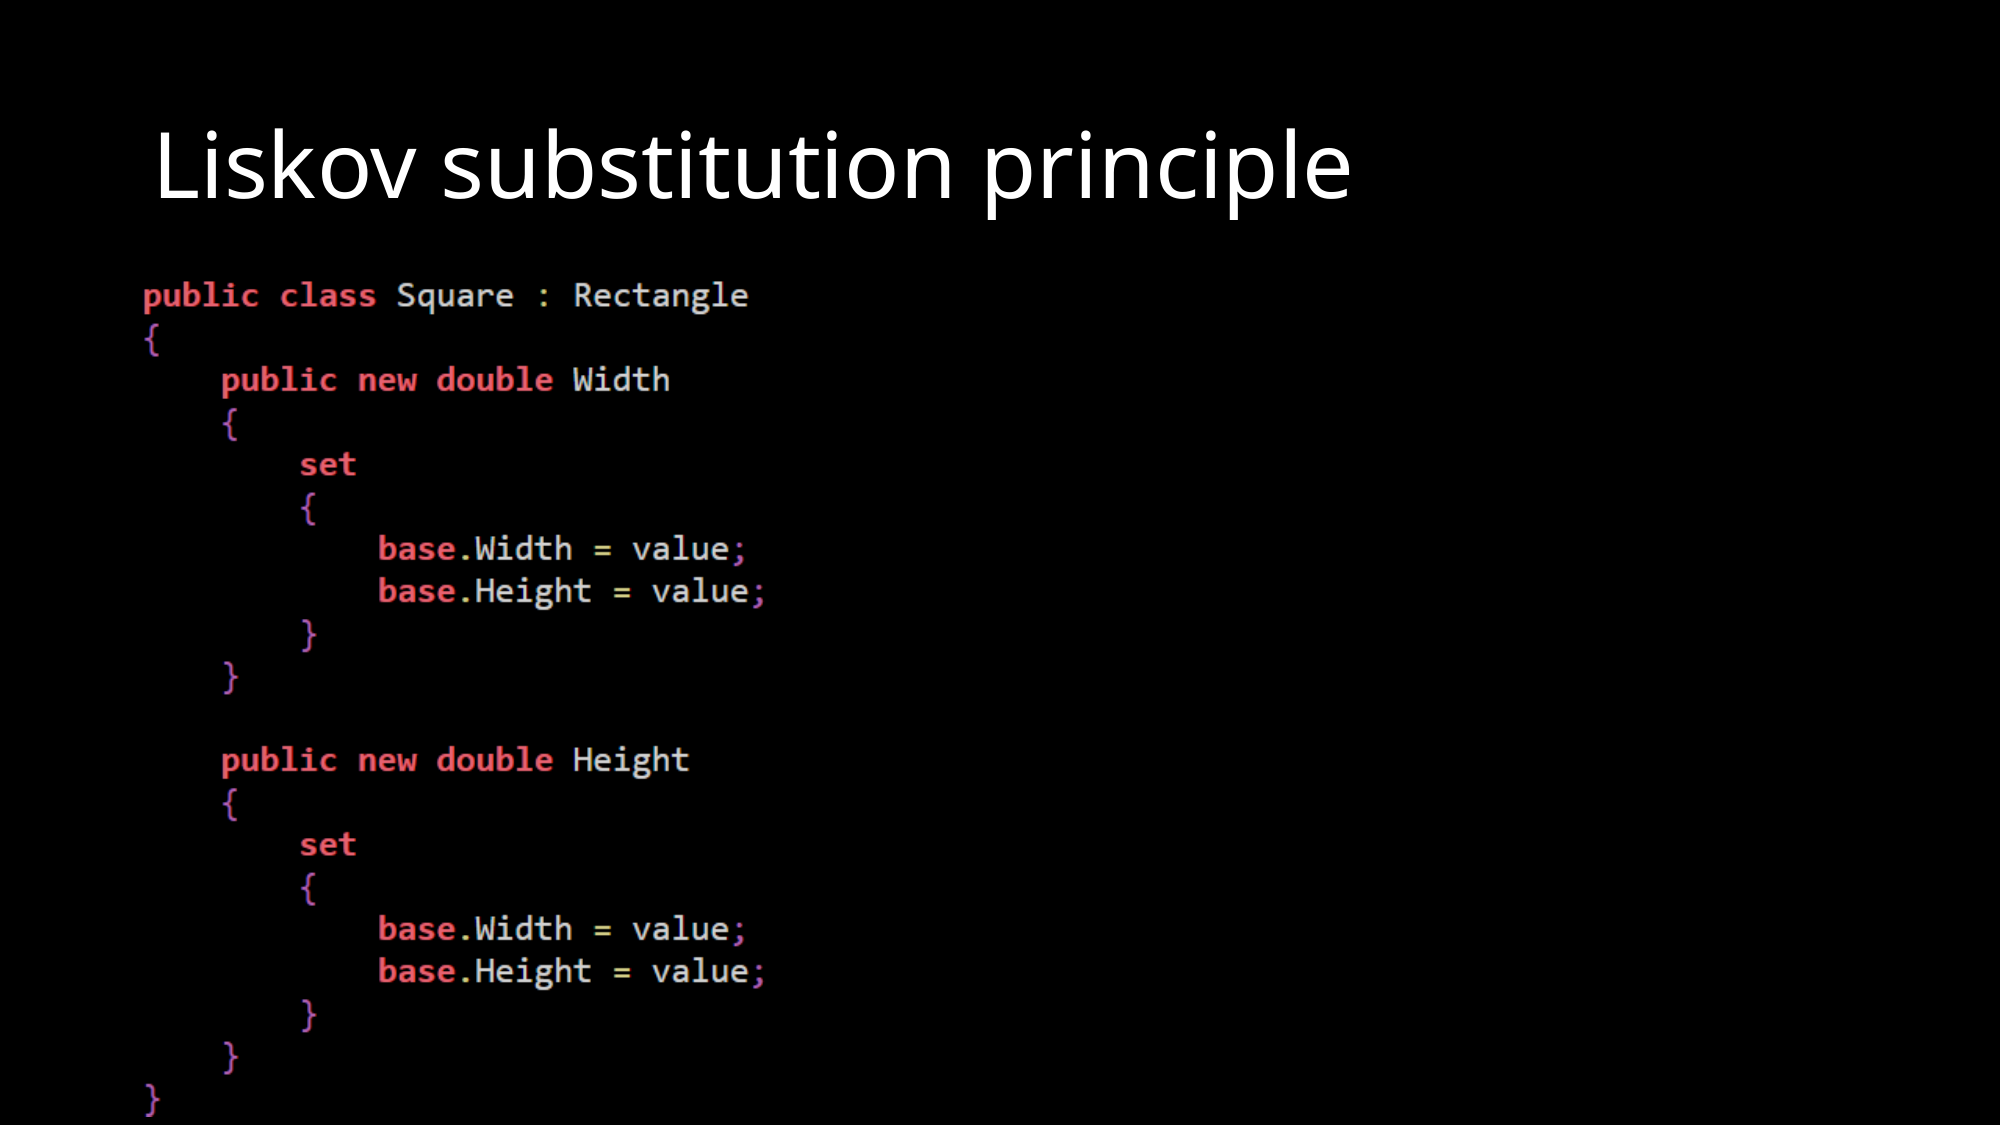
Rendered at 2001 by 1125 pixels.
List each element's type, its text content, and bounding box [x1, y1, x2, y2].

picture [137, 277, 968, 1117]
title Liskov substitution principle [137, 59, 1863, 278]
